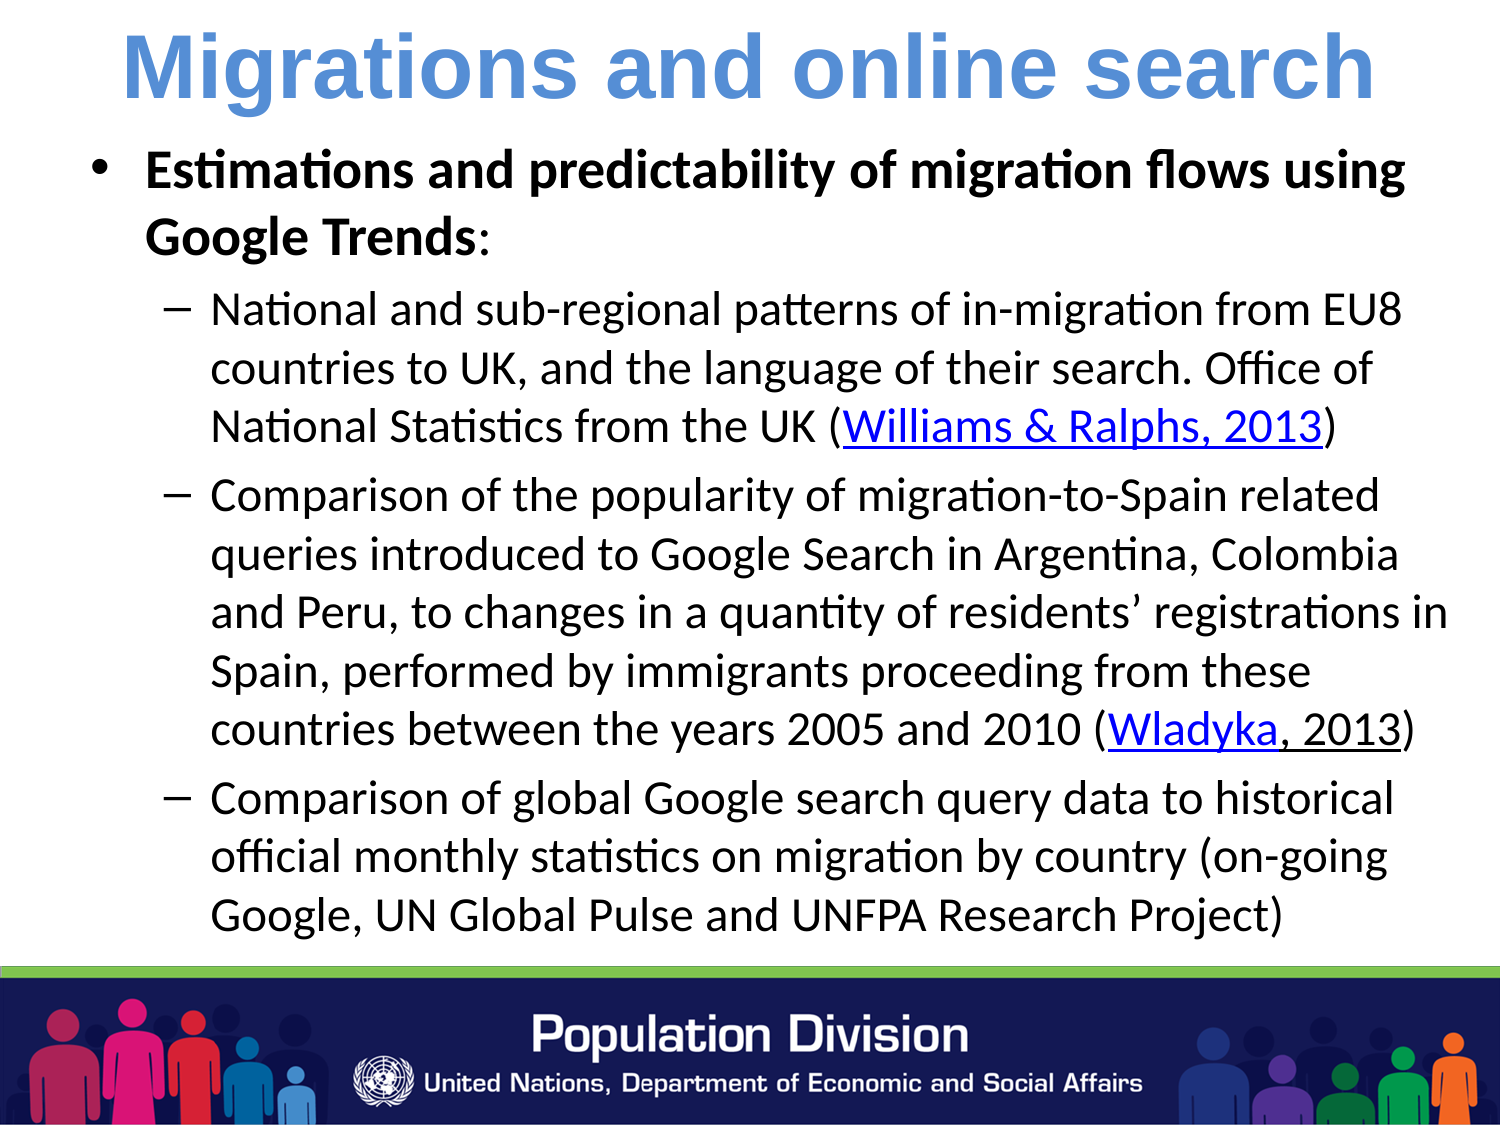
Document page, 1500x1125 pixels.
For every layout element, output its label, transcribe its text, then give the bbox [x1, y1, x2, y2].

list Estimations and predictability of migration flows using Google Trends: National and sub-regional patterns of in-migration from EU8 countries to UK, and the language of their search. Office of National Statistics from the UK (Williams & Ralphs, 2013) Comparison of the popularity of migration-to-Spain related queries introduced to Google Search in Argentina, Colombia and Peru, to changes in a quantity of residents’ registrations in Spain, performed by immigrants proceeding from these countries between the years 2005 and 2010 (Wladyka, 2013) Comparison of global Google search query data to historical official monthly statistics on migration by country (on-going Google, UN Global Pulse and UNFPA Research Project) [75, 125, 1475, 963]
picture [0, 966, 1500, 1125]
title Migrations and online search [75, 0, 1425, 125]
